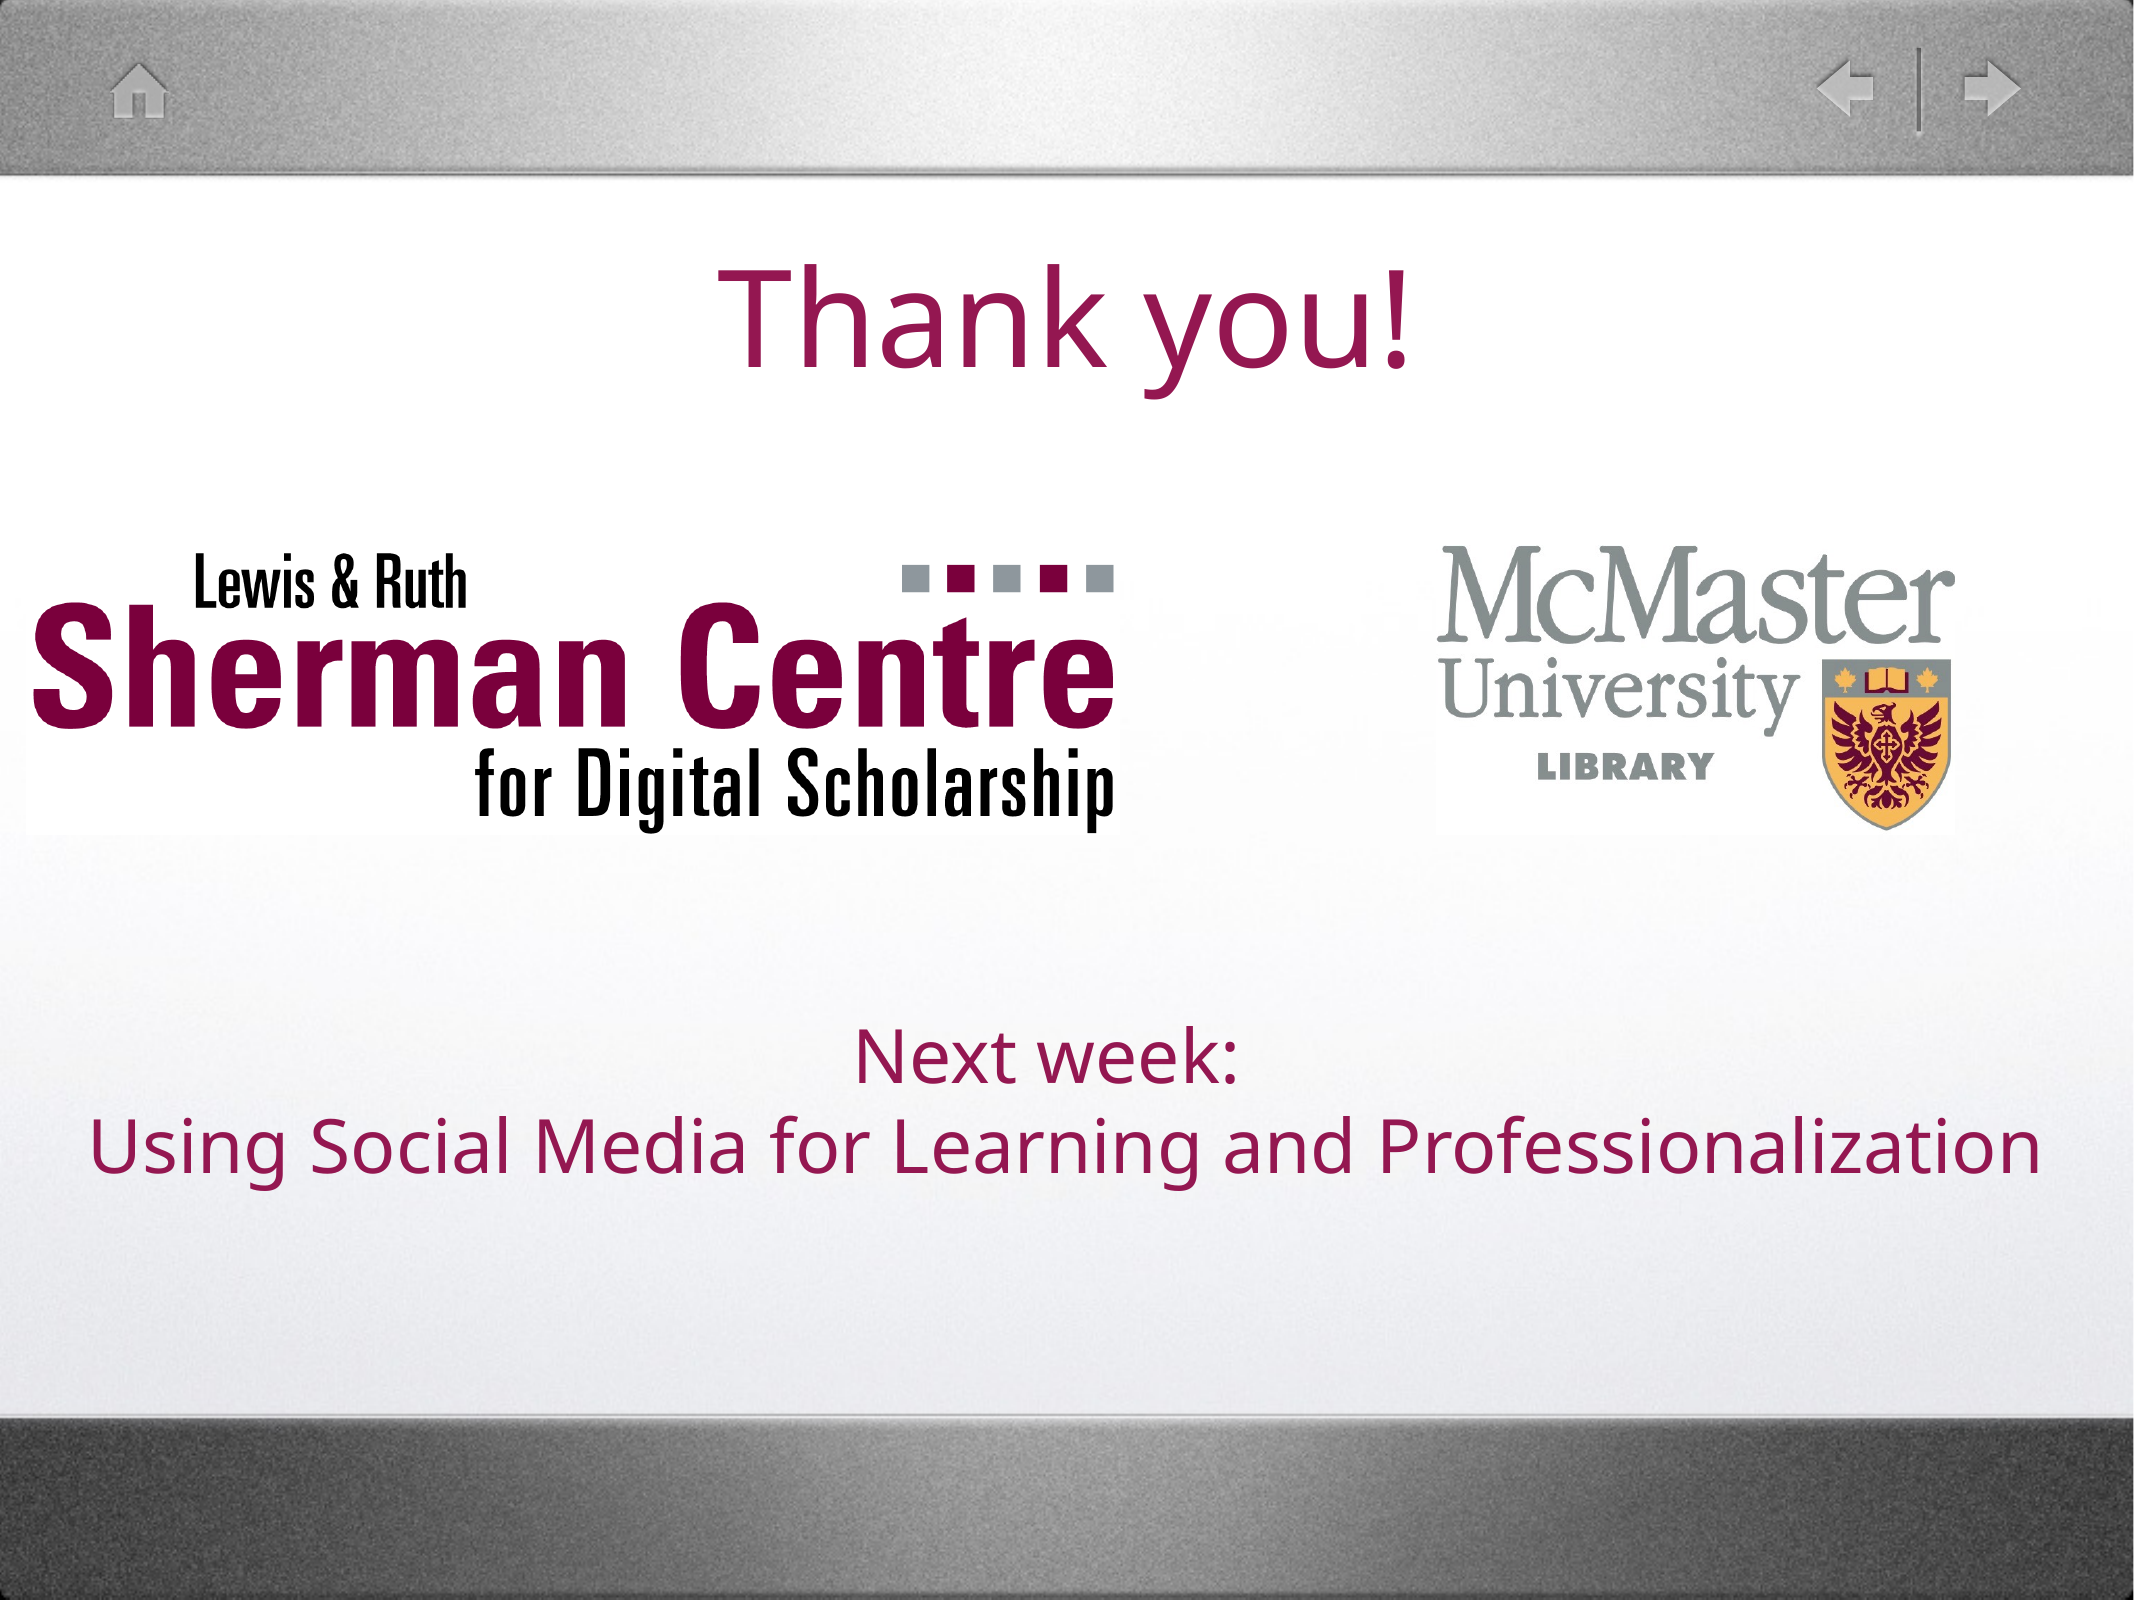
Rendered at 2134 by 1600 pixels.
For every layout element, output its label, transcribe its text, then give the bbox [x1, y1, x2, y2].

picture [0, 0, 2134, 1600]
text_box Next week: Using Social Media for Learning and Professionalization [0, 820, 2133, 1197]
title Thank you! [207, 184, 1926, 443]
